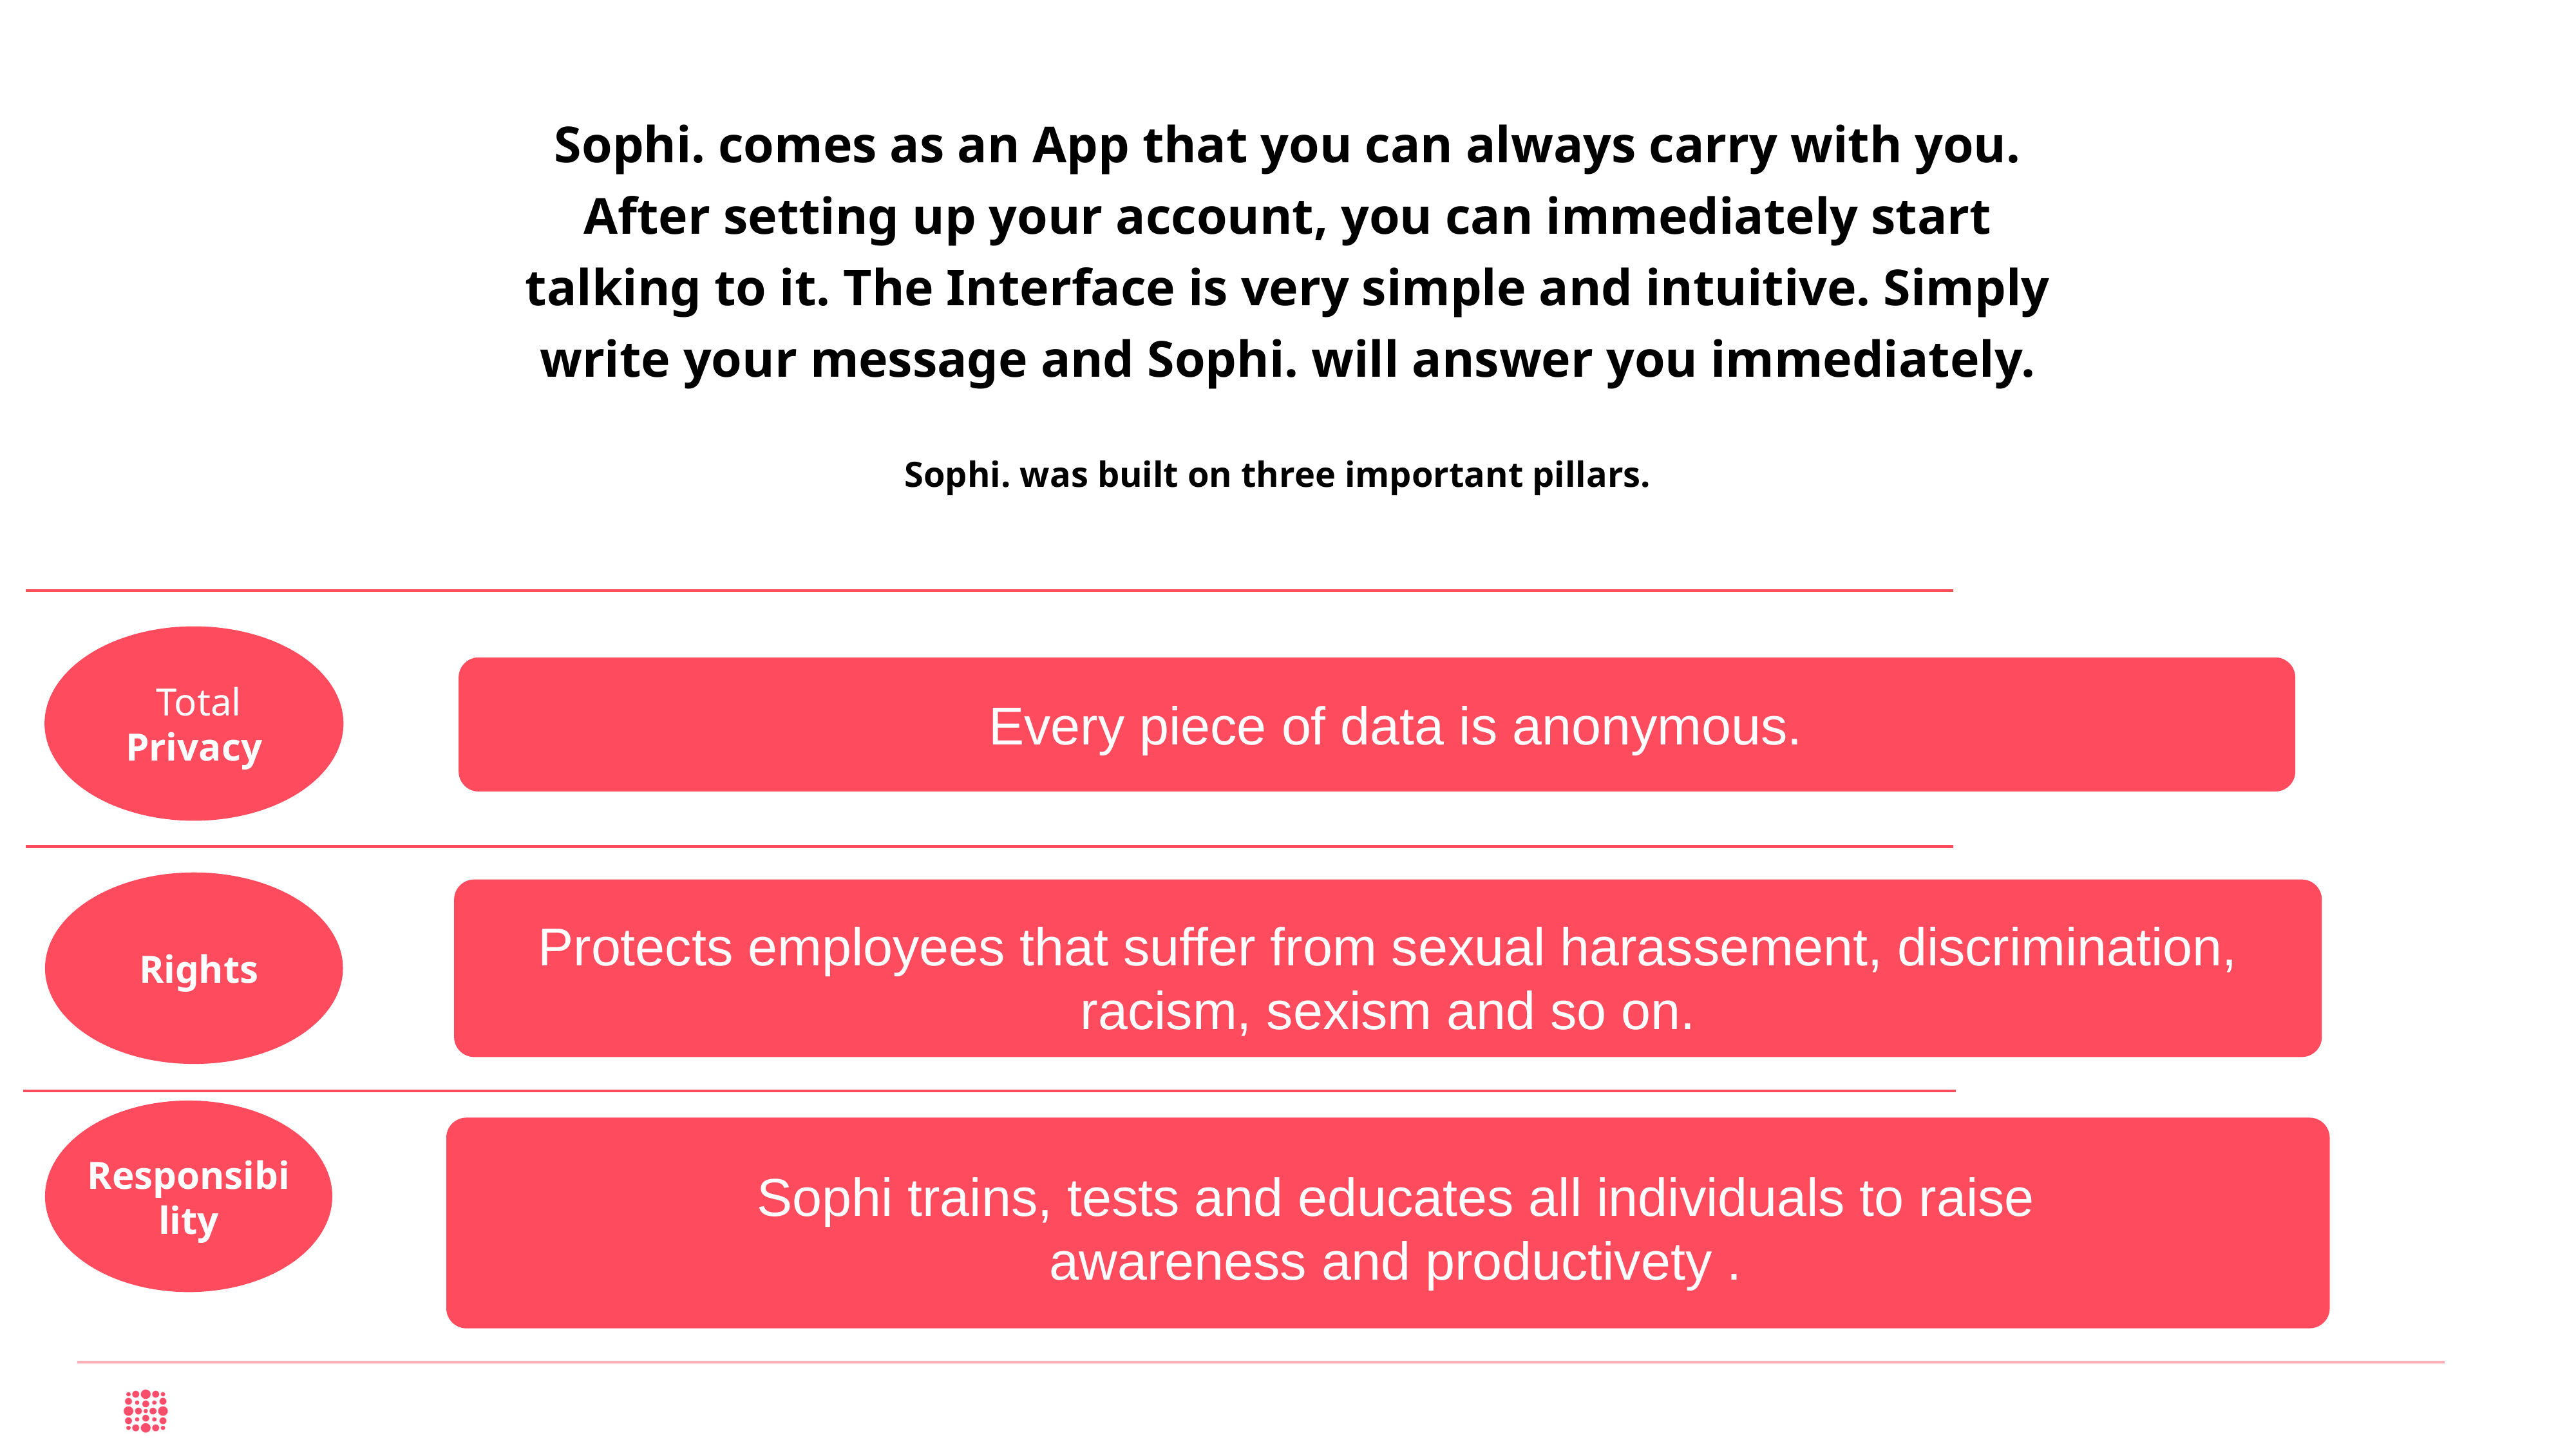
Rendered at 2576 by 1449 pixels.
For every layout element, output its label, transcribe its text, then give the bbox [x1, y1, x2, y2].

text_box Total Privacy [44, 626, 344, 821]
text_box [446, 1117, 2330, 1329]
text_box Every piece of data is anonymous. [983, 686, 1808, 761]
text_box [454, 879, 2322, 1057]
text_box [459, 657, 2296, 792]
text_box Sophi. comes as an App that you can always carry with you. After setting up your account, you can immediately start talking to it. The Interface is very simple and intuitive. Simply write your message and Sophi. will answer you immediately. [486, 96, 2090, 393]
text_box Sophi. was built on three important pillars. [899, 439, 1677, 500]
text_box Protects employees that suffer from sexual harassement, discrimination, racism, sexism and so on. [532, 907, 2244, 1046]
picture [121, 1385, 169, 1435]
text_box Sophi trains, tests and educates all individuals to raise awareness and productivety . [651, 1157, 2141, 1296]
text_box Responsibility [44, 1100, 333, 1293]
text_box Rights [44, 872, 343, 1065]
